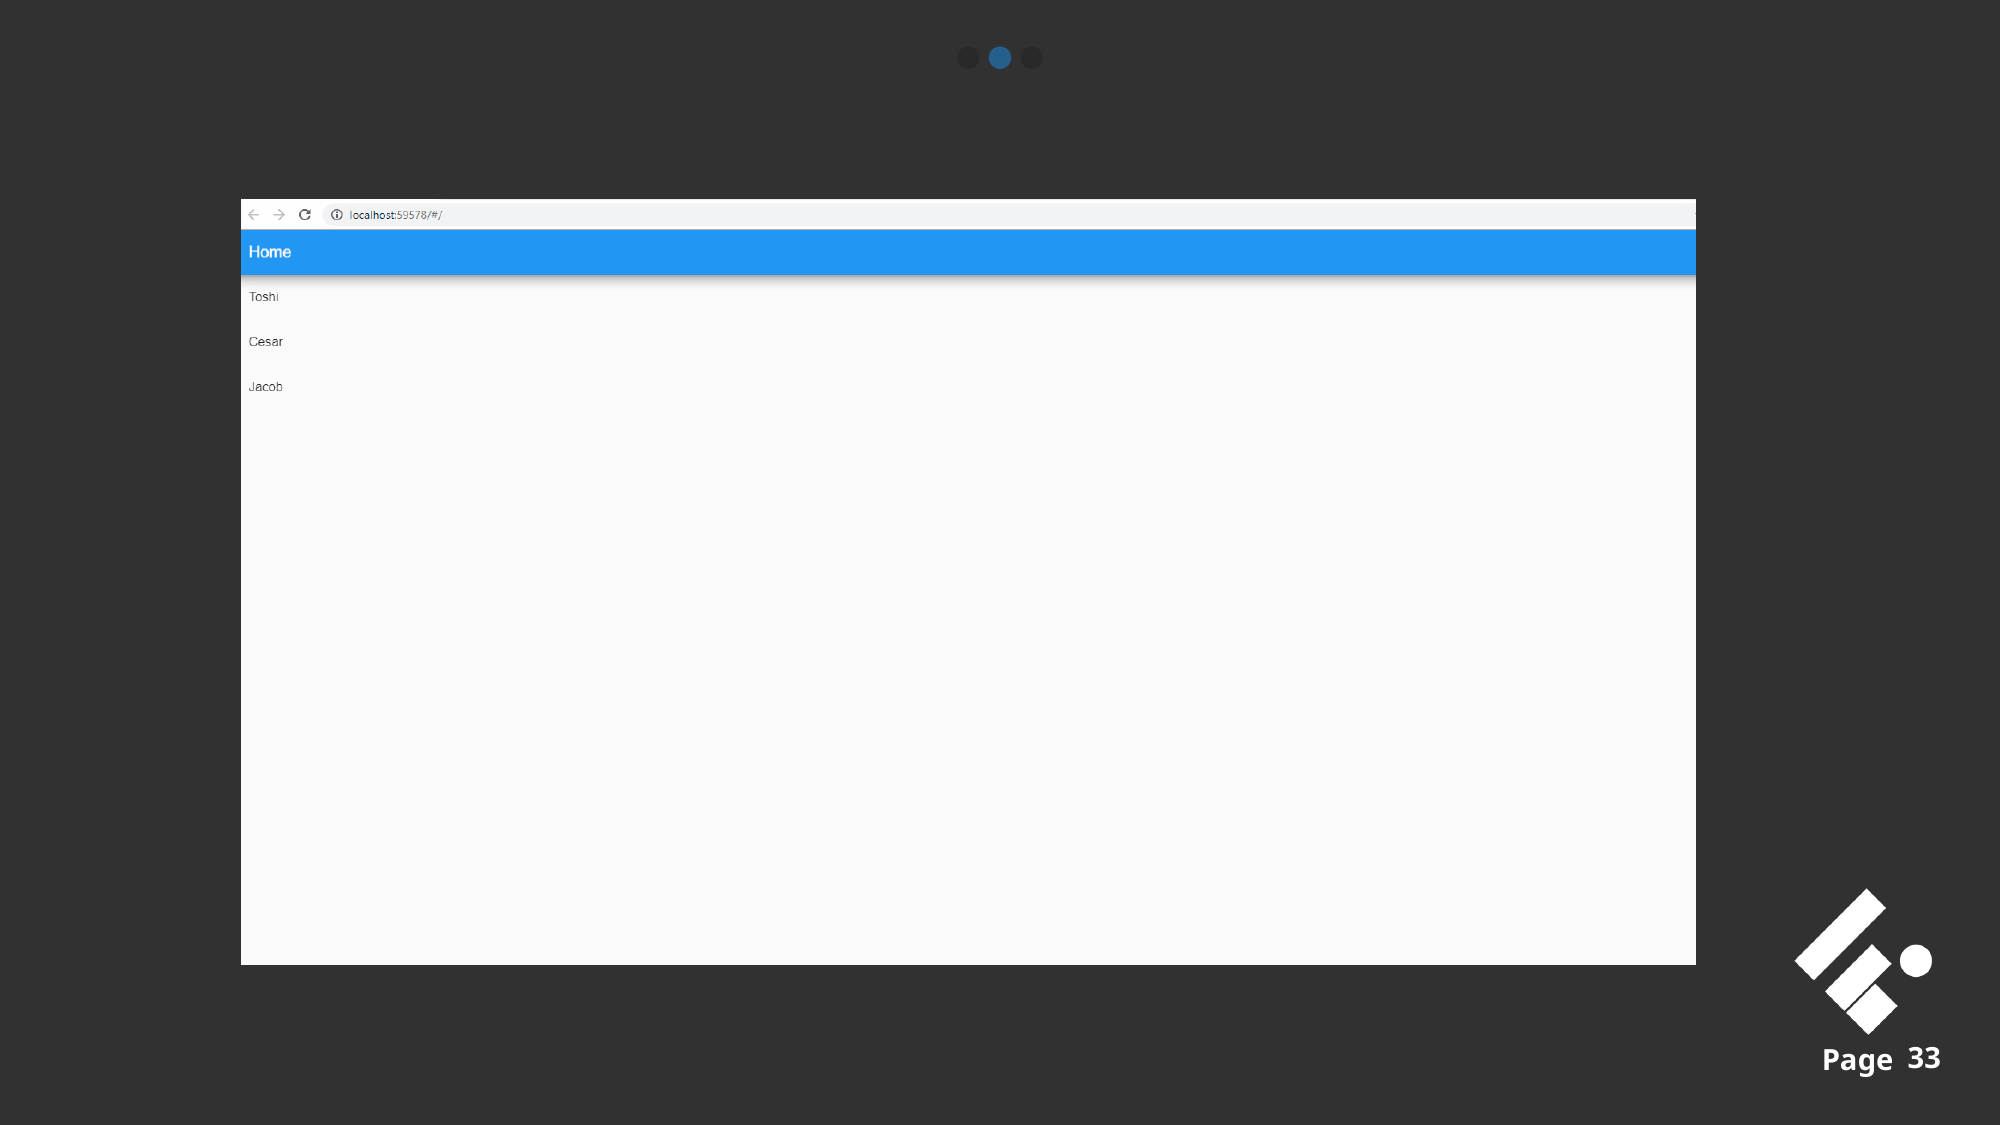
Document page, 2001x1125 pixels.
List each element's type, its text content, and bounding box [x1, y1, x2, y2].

picture [240, 199, 1696, 966]
picture [1794, 888, 1932, 1035]
slide_number 33 [1506, 1029, 1957, 1089]
